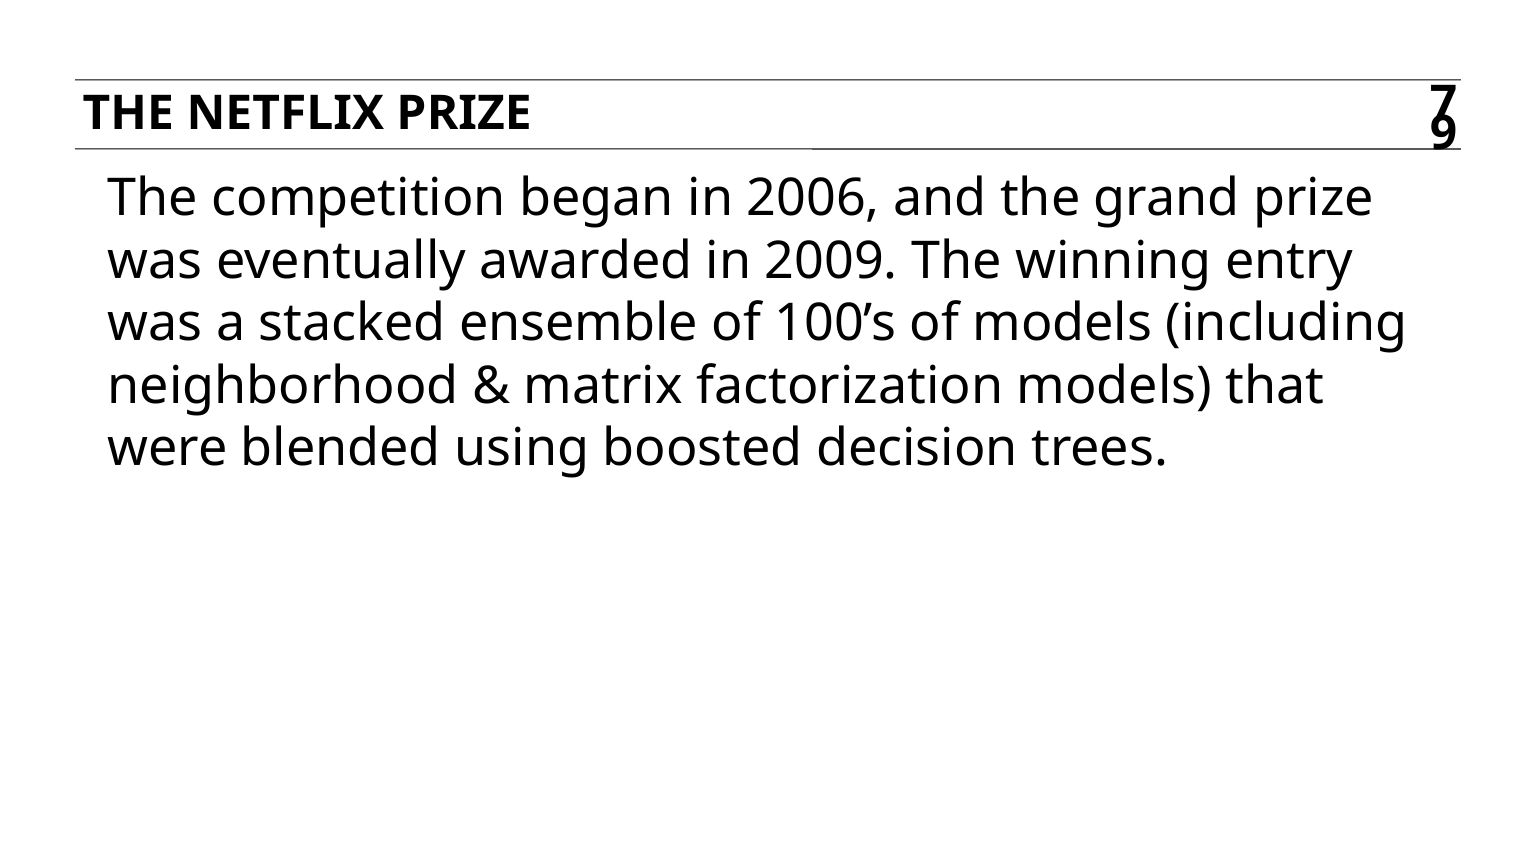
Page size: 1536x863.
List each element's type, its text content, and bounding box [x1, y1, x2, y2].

slide_number 79 [1419, 86, 1461, 138]
list The netflix prize [67, 81, 1118, 132]
text_box The competition began in 2006, and the grand prize was eventually awarded in 2009. The winning entry was a stacked ensemble of 100’s of models (including neighborhood & matrix factorization models) that were blended using boosted decision trees. [92, 156, 1468, 484]
